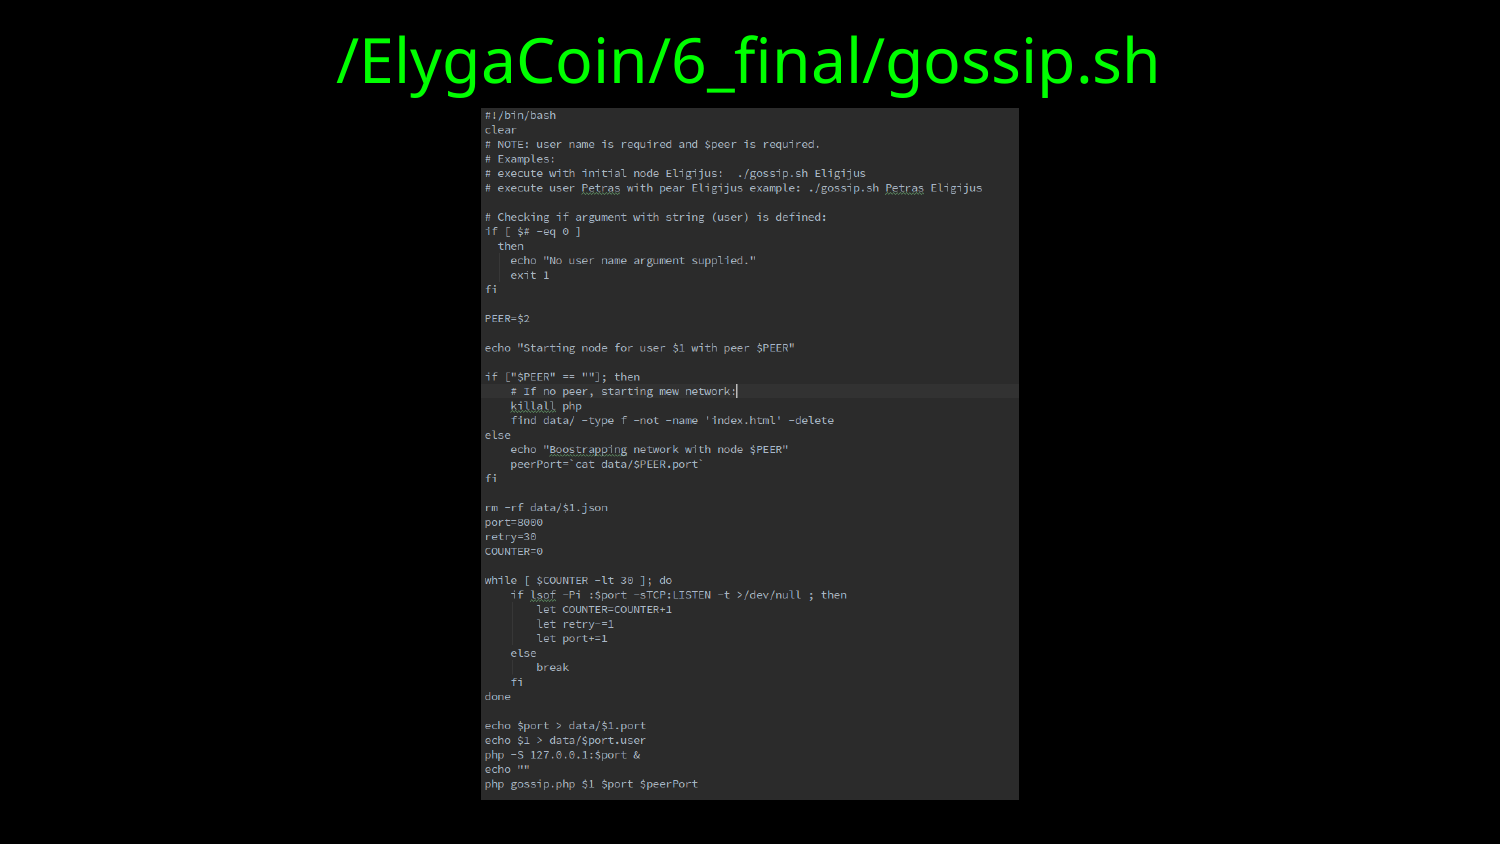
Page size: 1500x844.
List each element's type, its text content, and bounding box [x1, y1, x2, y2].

title /ElygaCoin/6_final/gossip.sh [83, 6, 1417, 103]
picture [481, 108, 1019, 800]
